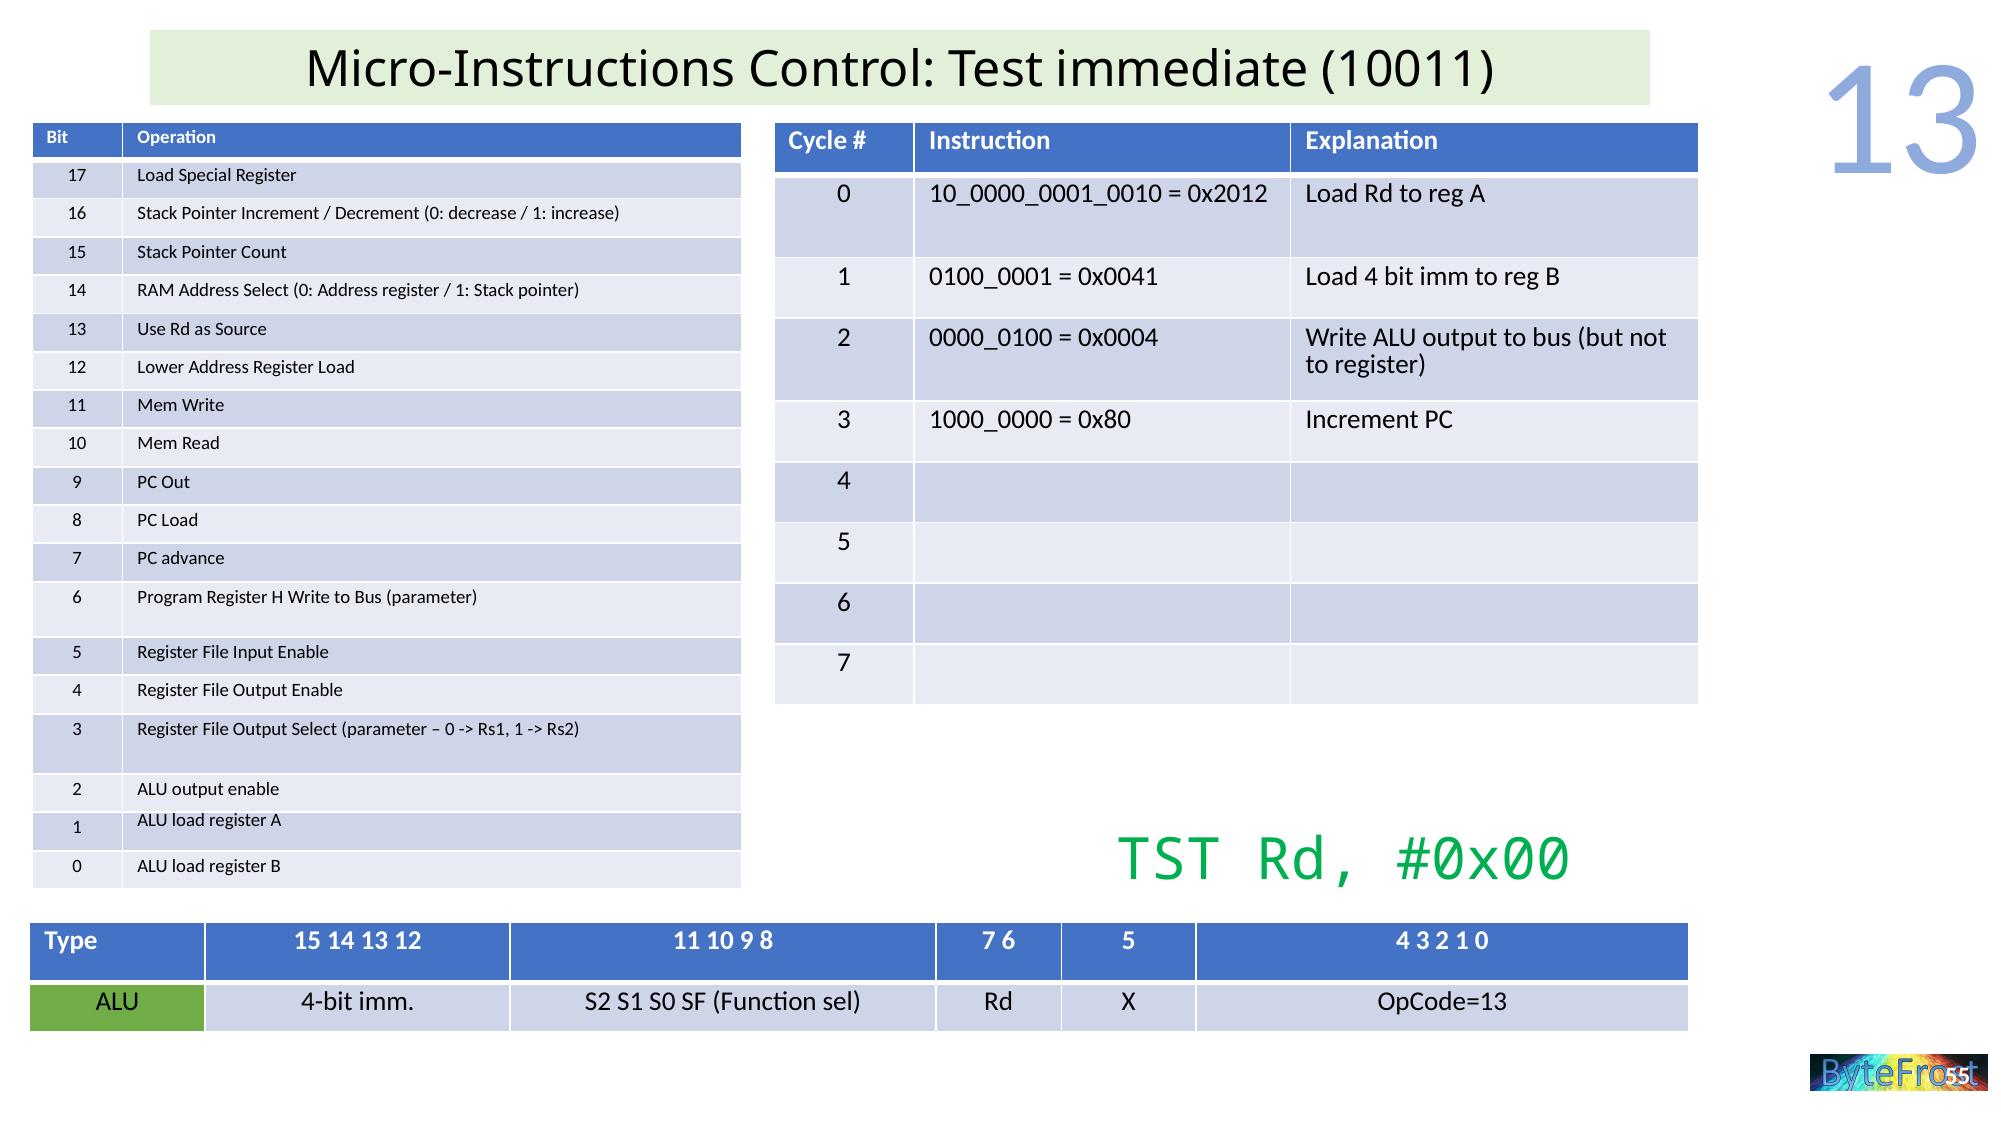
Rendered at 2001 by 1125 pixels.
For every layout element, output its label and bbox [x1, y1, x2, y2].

table_header [937, 923, 1061, 980]
table_cell [775, 463, 913, 522]
table_cell [1062, 985, 1195, 1031]
table_cell [33, 199, 122, 236]
table_cell [33, 583, 122, 636]
table_cell [775, 178, 913, 257]
table_cell [123, 676, 741, 713]
table_cell [123, 276, 741, 313]
text_box [1535, 1044, 1986, 1105]
table_cell [1197, 985, 1688, 1031]
table_cell [1291, 258, 1698, 317]
table_cell [123, 468, 741, 504]
table_cell [915, 584, 1290, 643]
table_cell [33, 676, 122, 713]
table_cell [123, 583, 741, 636]
table_header [30, 923, 204, 980]
table_cell [33, 314, 122, 351]
text_box [1799, 0, 1999, 215]
table_cell [33, 353, 122, 389]
table_header [33, 123, 122, 157]
title [150, 29, 1650, 105]
table_cell [33, 468, 122, 504]
table_cell [123, 638, 741, 674]
table_cell [33, 775, 122, 811]
table_cell [33, 715, 122, 773]
table_cell [123, 715, 741, 773]
table_header [1197, 923, 1688, 980]
table_cell [33, 163, 122, 198]
table_cell [775, 523, 913, 582]
table_cell [1291, 584, 1698, 643]
table_cell [915, 645, 1290, 704]
table_cell [123, 852, 741, 888]
table_cell [123, 199, 741, 236]
table_cell [123, 391, 741, 427]
table_cell [1291, 523, 1698, 582]
table_cell [33, 391, 122, 427]
table_cell [123, 314, 741, 351]
table_cell [123, 163, 741, 198]
table_header [1062, 923, 1195, 980]
table_header [511, 923, 935, 980]
table_cell [1291, 319, 1698, 400]
table_cell [1291, 402, 1698, 461]
table_cell [33, 638, 122, 674]
table_cell [775, 258, 913, 317]
table_cell [123, 353, 741, 389]
table_cell [33, 813, 122, 850]
table_cell [1291, 463, 1698, 522]
table_cell [33, 852, 122, 888]
table_cell [123, 813, 741, 850]
table_header [1291, 123, 1698, 172]
table_cell [123, 506, 741, 542]
table_cell [33, 238, 122, 274]
table_cell [511, 985, 935, 1031]
table_cell [33, 506, 122, 542]
table_cell [33, 276, 122, 313]
table_cell [775, 402, 913, 461]
table_cell [775, 645, 913, 704]
table_cell [915, 178, 1290, 257]
table_cell [1291, 178, 1698, 257]
table_cell [1291, 645, 1698, 704]
table_cell [123, 544, 741, 581]
table_header [775, 123, 913, 172]
text_box [1066, 813, 1587, 899]
table_cell [123, 775, 741, 811]
table_cell [206, 985, 509, 1031]
table_cell [915, 258, 1290, 317]
table_cell [123, 429, 741, 466]
table_cell [775, 584, 913, 643]
table_cell [915, 523, 1290, 582]
table_cell [915, 402, 1290, 461]
table_cell [123, 238, 741, 274]
table_header [123, 123, 741, 157]
table_cell [775, 319, 913, 400]
table_cell [937, 985, 1061, 1031]
picture [1810, 1054, 1988, 1091]
table_cell [33, 544, 122, 581]
table_cell [915, 463, 1290, 522]
table_cell [33, 429, 122, 466]
table_cell [30, 985, 204, 1031]
table_header [915, 123, 1290, 172]
table_cell [915, 319, 1290, 400]
table_header [206, 923, 509, 980]
